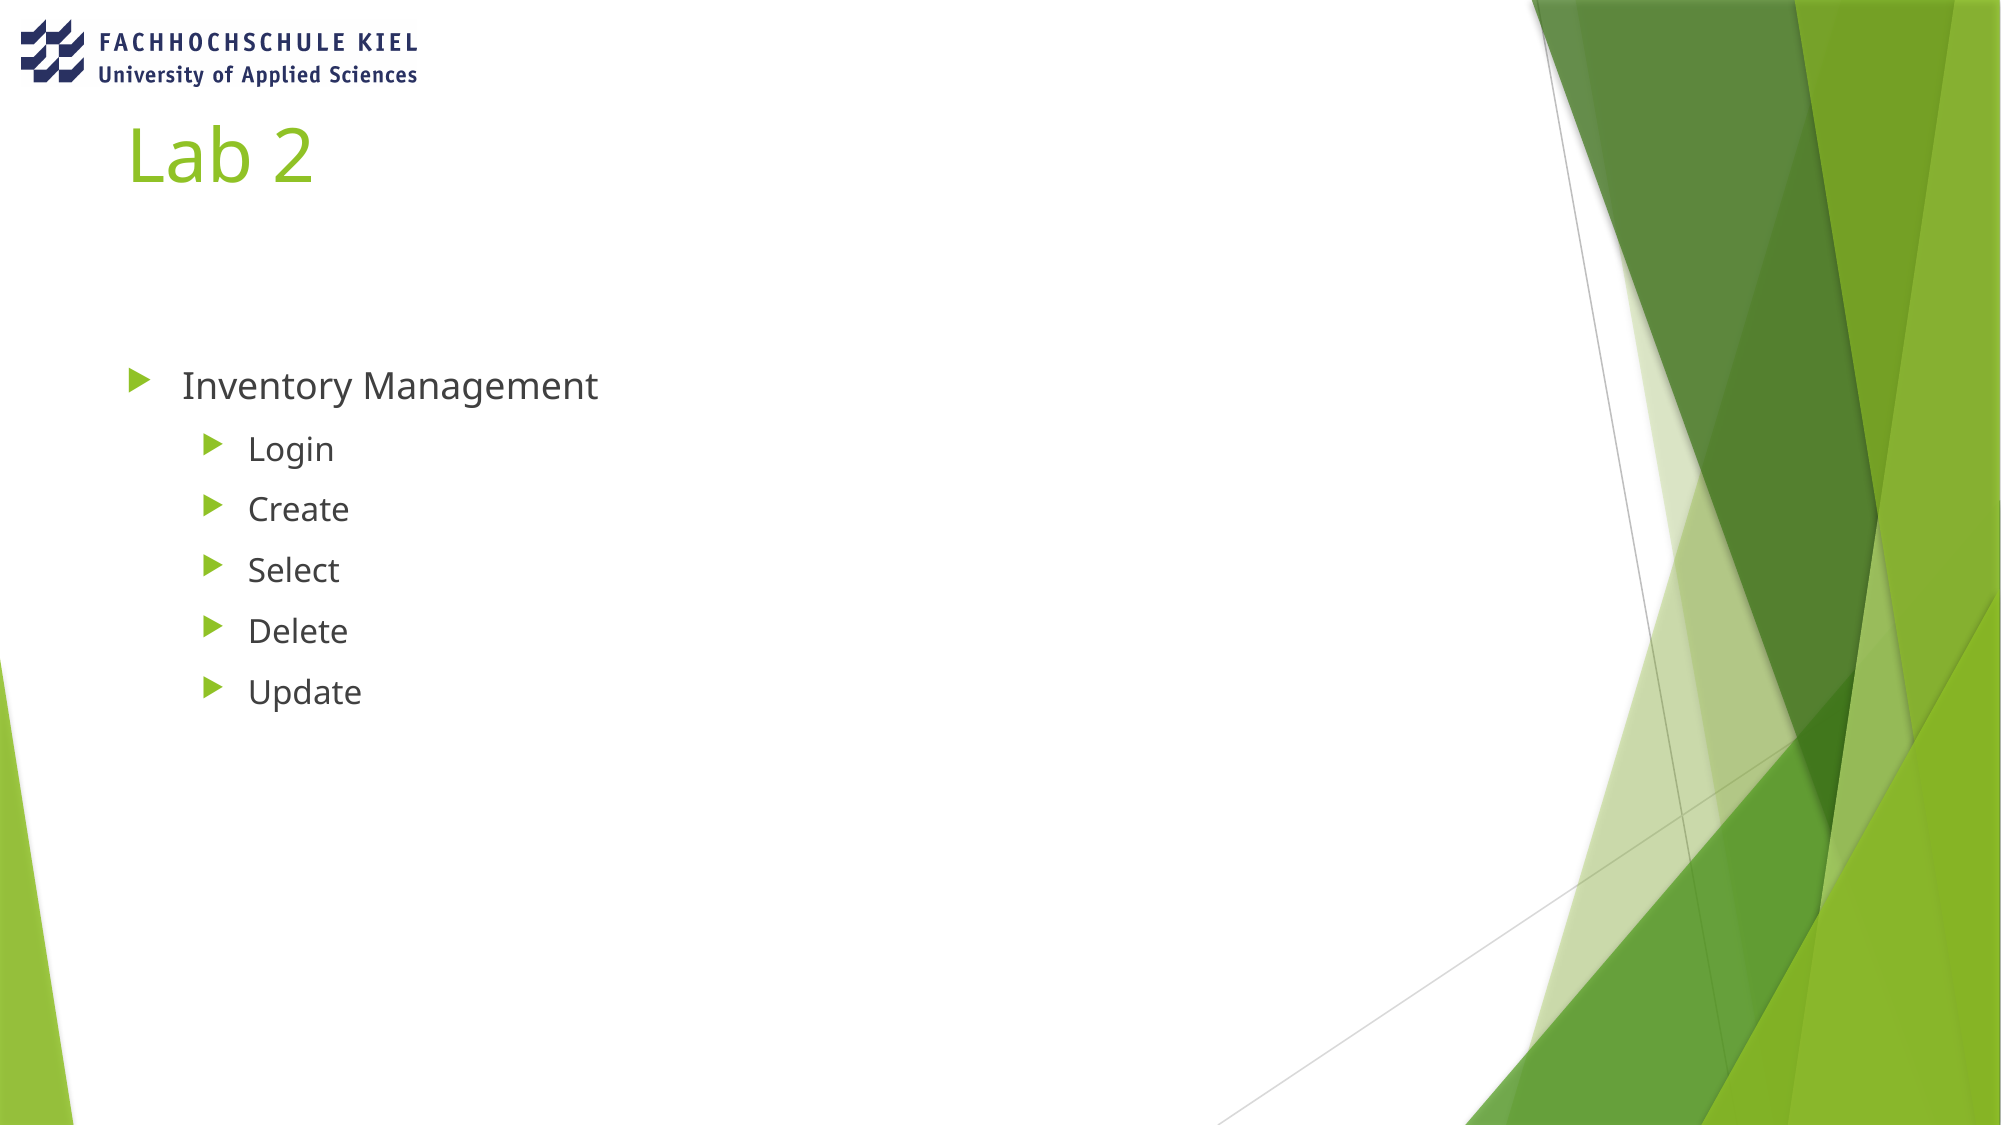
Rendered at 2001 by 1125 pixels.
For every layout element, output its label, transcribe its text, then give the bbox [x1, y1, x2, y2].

picture [21, 19, 417, 88]
title Lab 2 [111, 99, 1522, 317]
list Inventory Management Login Create Select Delete Update [111, 354, 1522, 992]
